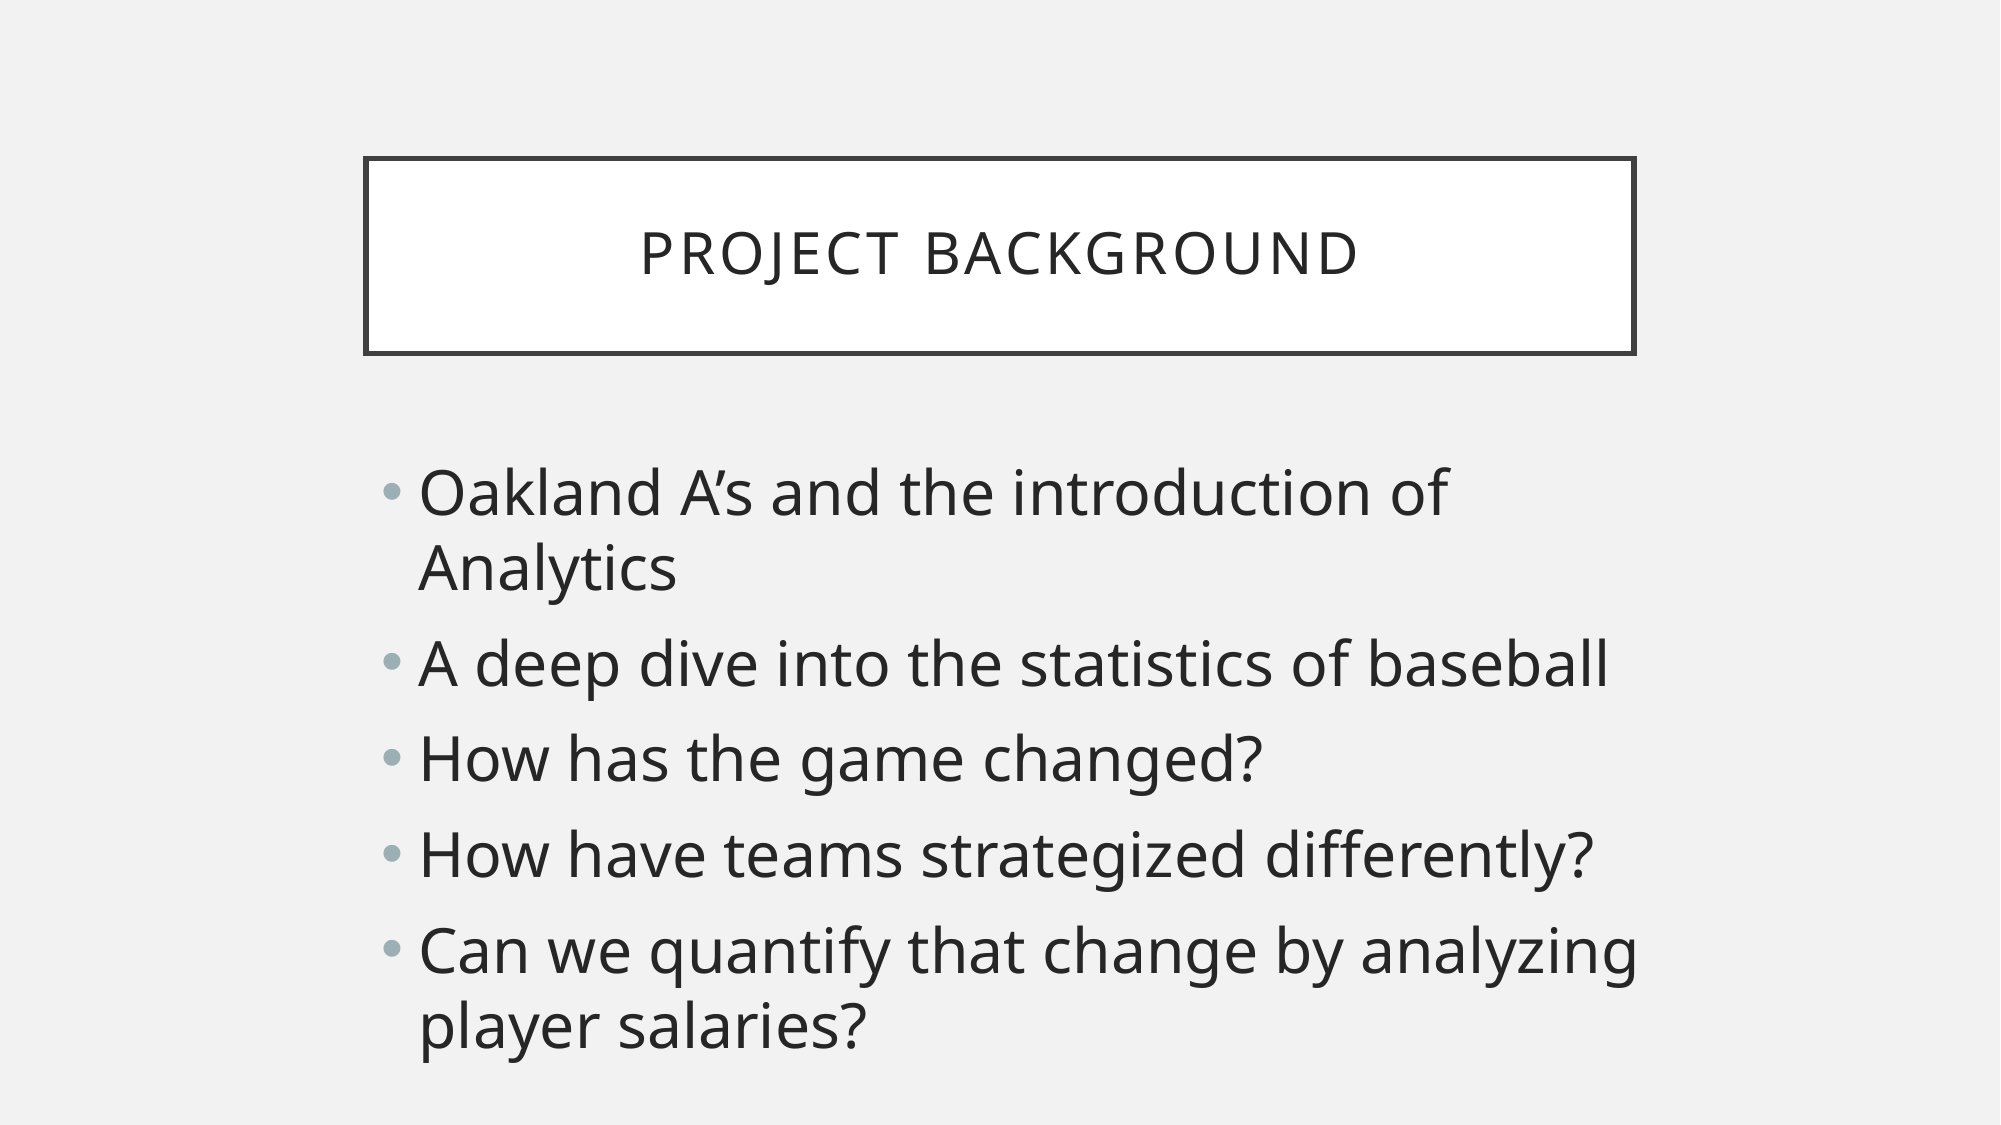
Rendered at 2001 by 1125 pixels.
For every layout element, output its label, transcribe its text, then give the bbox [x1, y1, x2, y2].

title Project Background [363, 156, 1637, 356]
list Oakland A’s and the introduction of Analytics A deep dive into the statistics of baseball How has the game changed? How have teams strategized differently? Can we quantify that change by analyzing player salaries? [366, 379, 1729, 1121]
